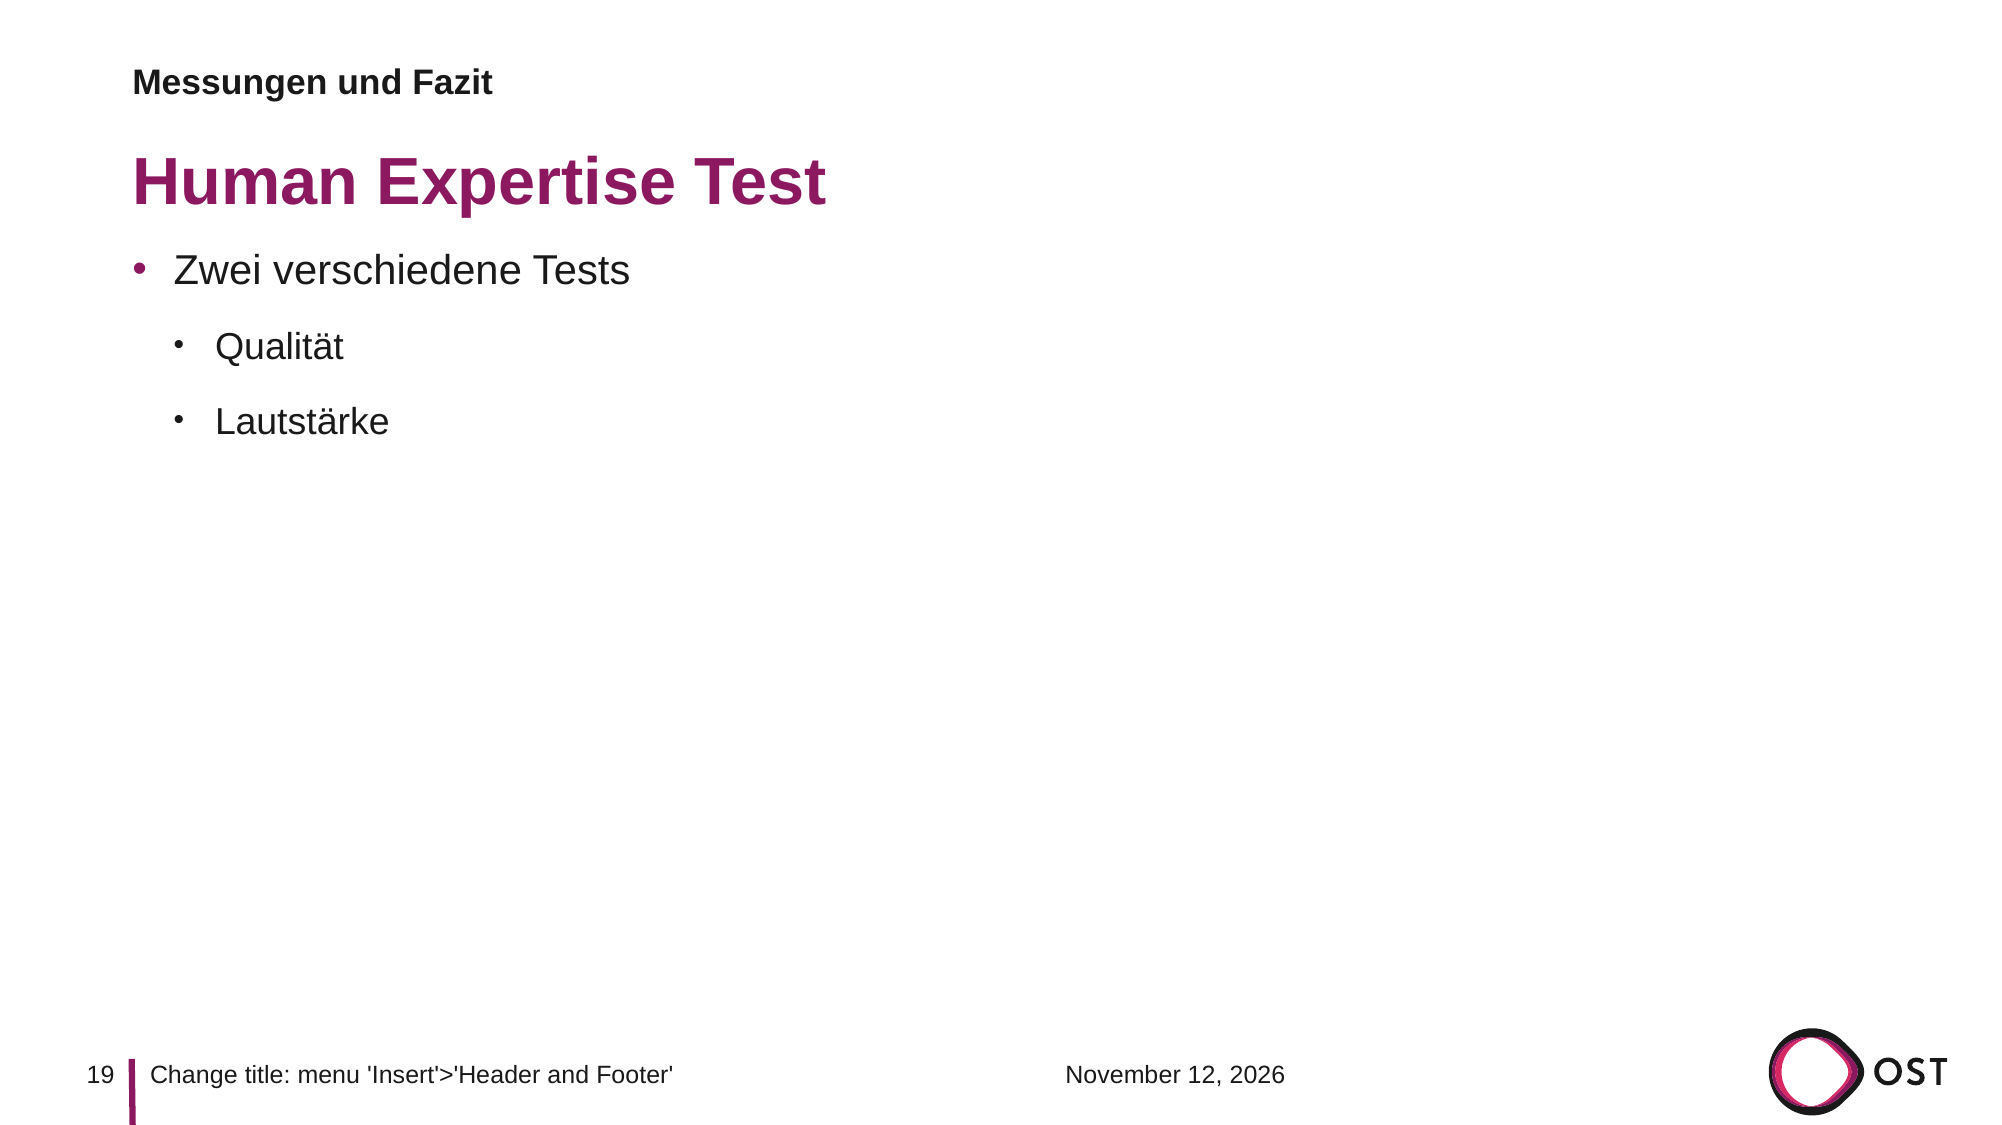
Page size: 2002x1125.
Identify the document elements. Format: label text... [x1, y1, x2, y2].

list Messungen und Fazit [132, 54, 1946, 102]
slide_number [1065, 1058, 1620, 1088]
title Human Expertise Test [132, 113, 1946, 226]
footer Change title: menu 'Insert'>'Header and Footer' [132, 1058, 1013, 1114]
list Zwei verschiedene Tests Qualität Lautstärke [132, 237, 1946, 1018]
slide_number 19 [44, 1058, 133, 1088]
